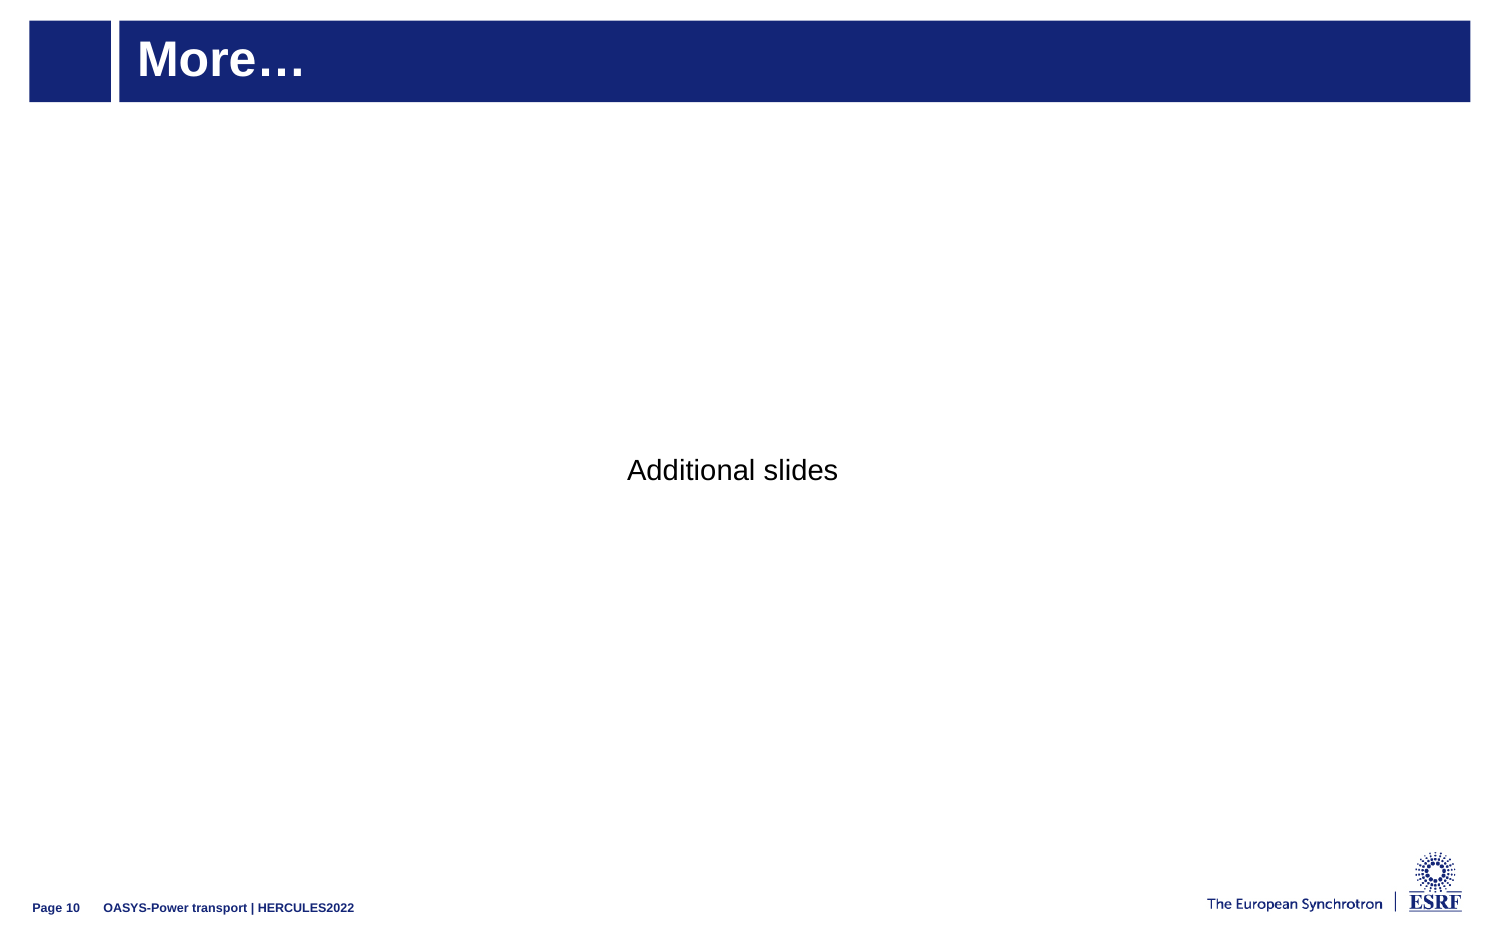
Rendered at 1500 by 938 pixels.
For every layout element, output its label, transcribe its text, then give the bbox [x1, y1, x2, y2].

slide_number Page 10 [32, 886, 101, 916]
title More… [119, 20, 1471, 103]
footer OASYS-Power transport | HERCULES2022 [103, 886, 1108, 916]
picture [1175, 831, 1500, 938]
text_box Additional slides [612, 443, 888, 494]
